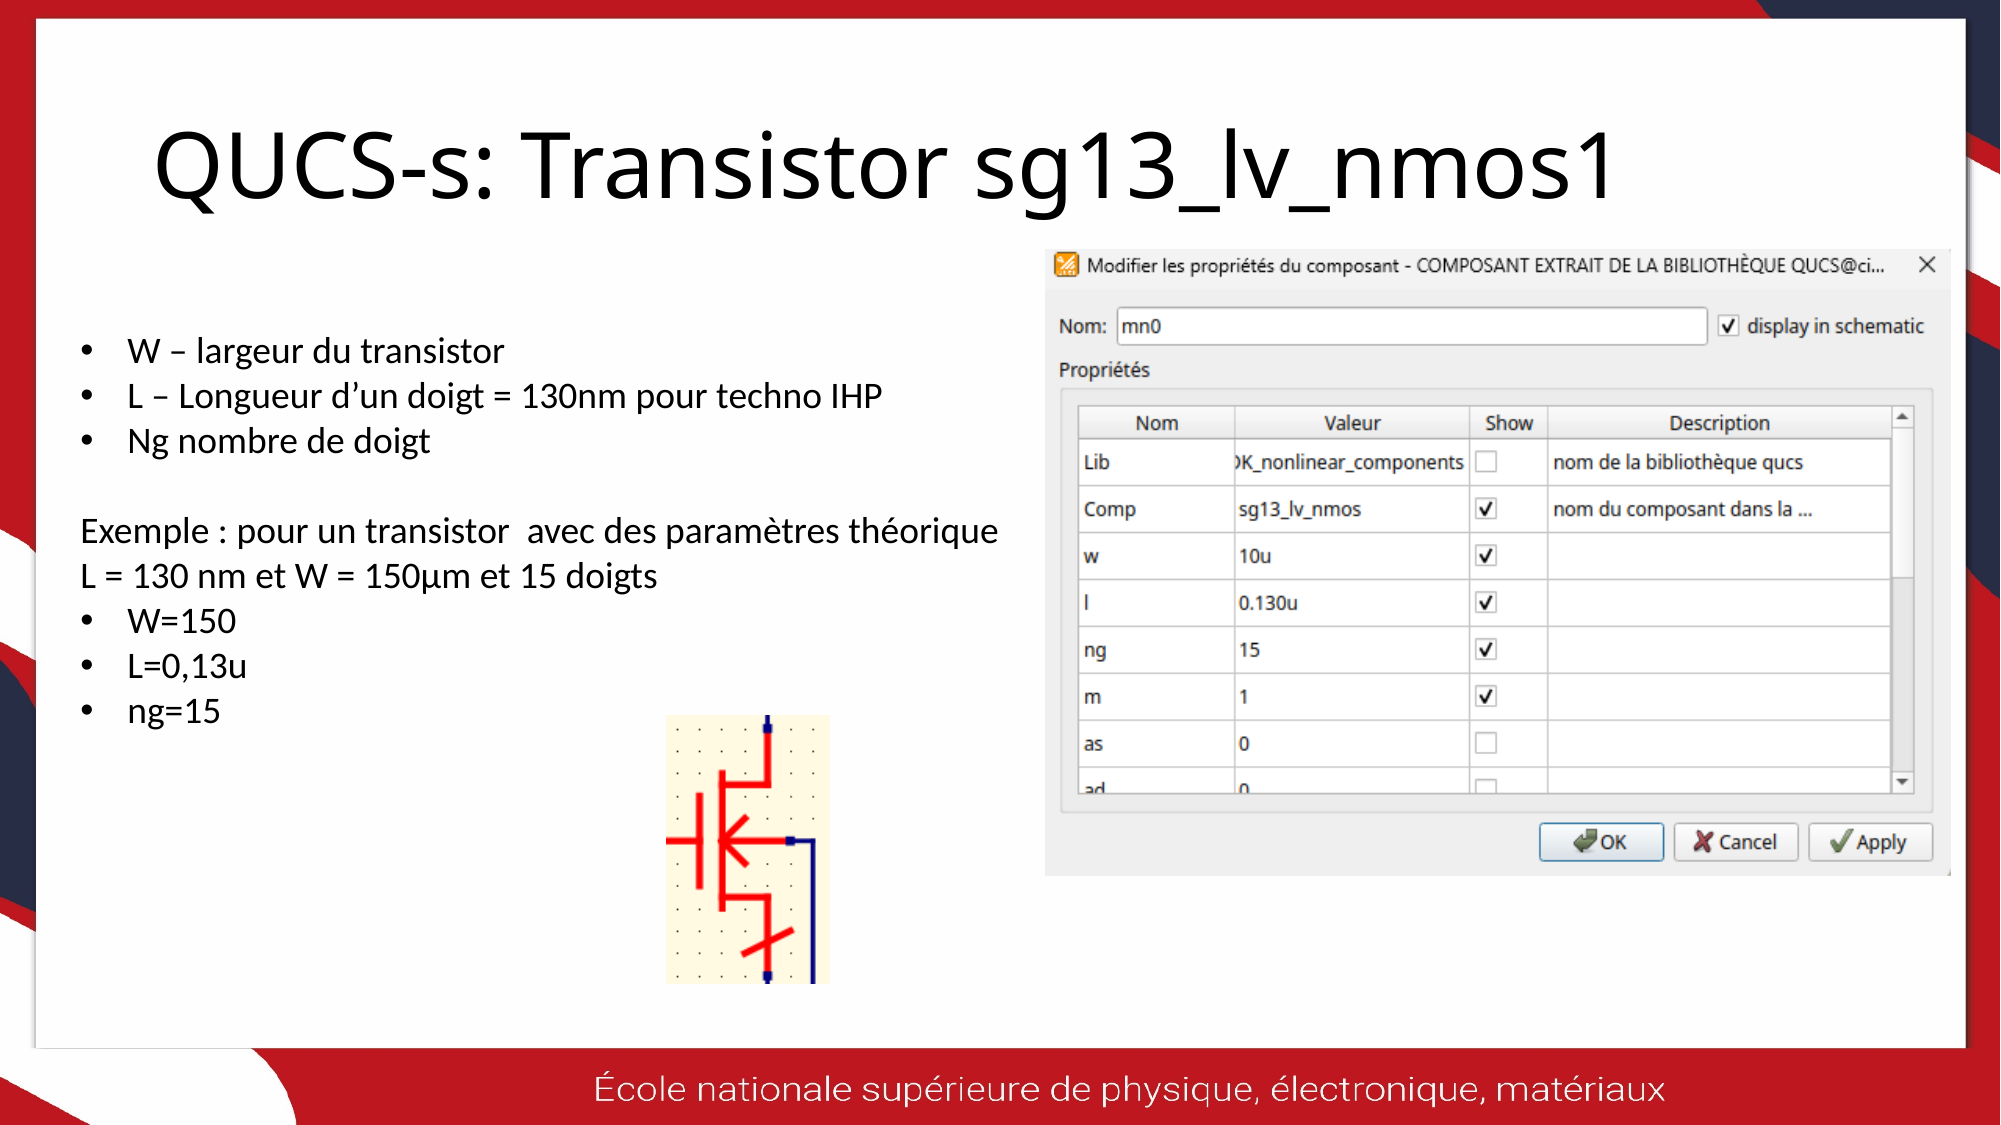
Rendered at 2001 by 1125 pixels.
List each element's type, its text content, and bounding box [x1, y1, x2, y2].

picture [0, 0, 2000, 1125]
title QUCS-s: Transistor sg13_lv_nmos1 [137, 59, 1863, 278]
text_box W – largeur du transistor L – Longueur d’un doigt = 130nm pour techno IHP Ng nombre de doigt Exemple : pour un transistor avec des paramètres théorique L = 130 nm et W = 150µm et 15 doigts W=150 L=0,13u ng=15 [65, 319, 1017, 829]
slide_number 5 [1412, 1042, 1863, 1103]
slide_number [137, 1042, 588, 1103]
